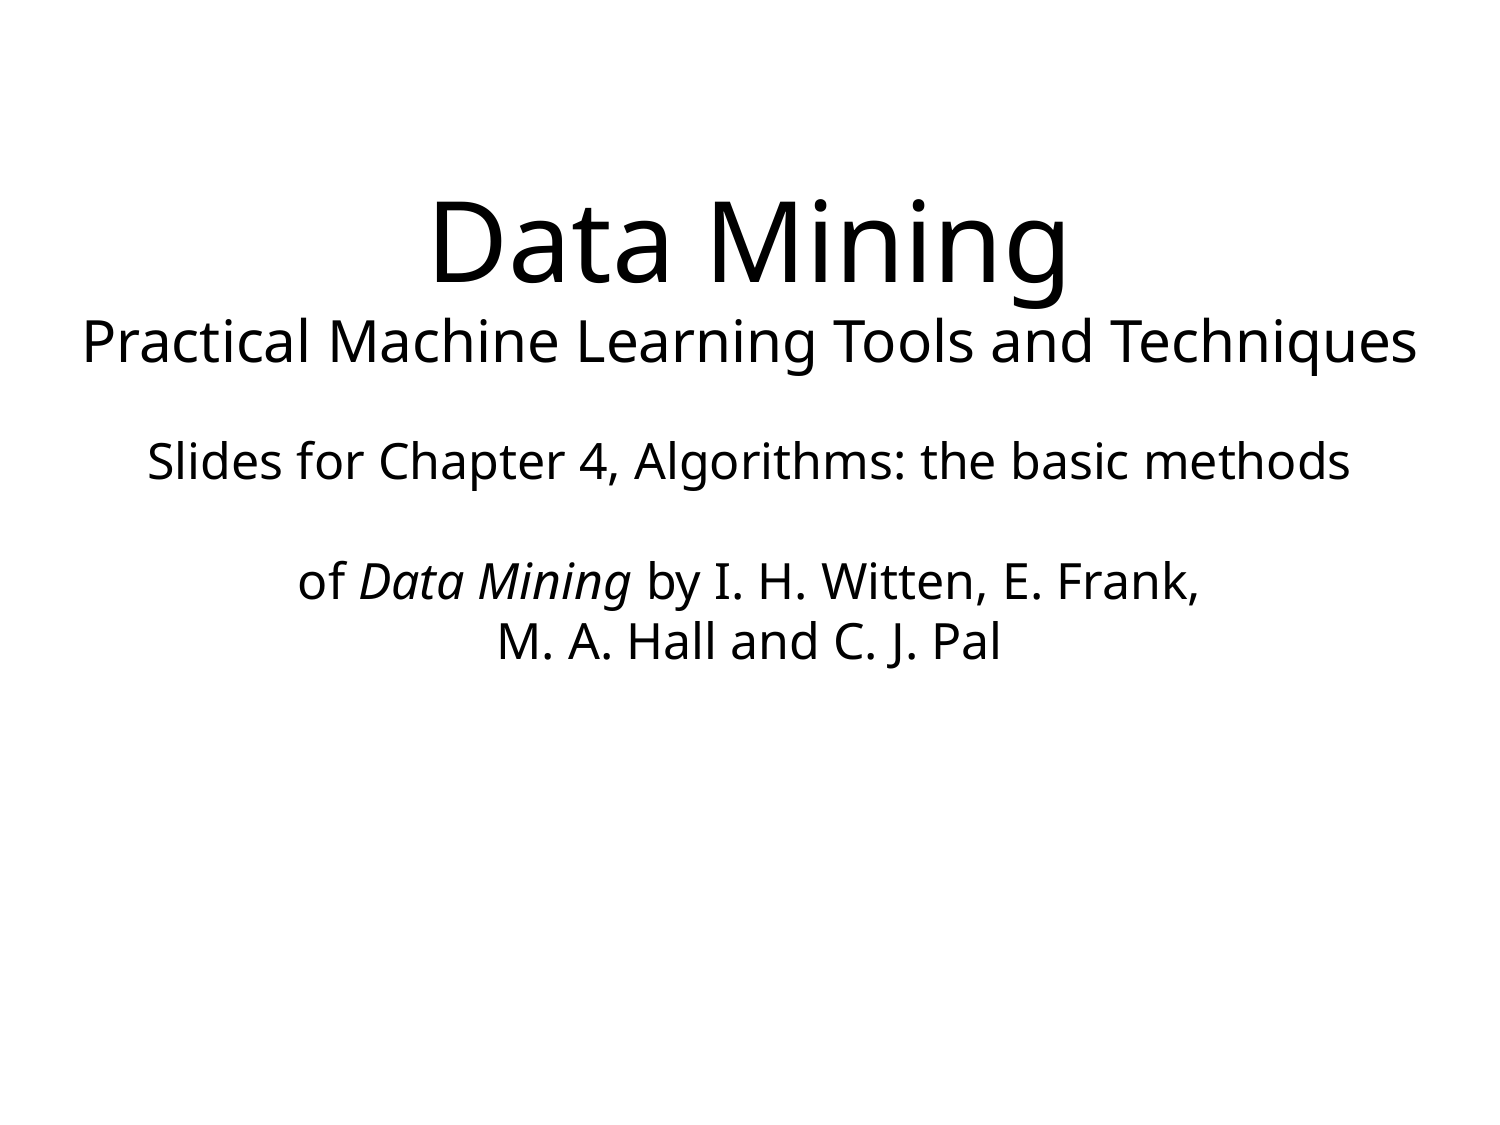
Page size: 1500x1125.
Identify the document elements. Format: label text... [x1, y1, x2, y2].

text_box Data Mining Practical Machine Learning Tools and Techniques Slides for Chapter 4, Algorithms: the basic methods of Data Mining by I. H. Witten, E. Frank, M. A. Hall and C. J. Pal [0, 162, 1500, 296]
